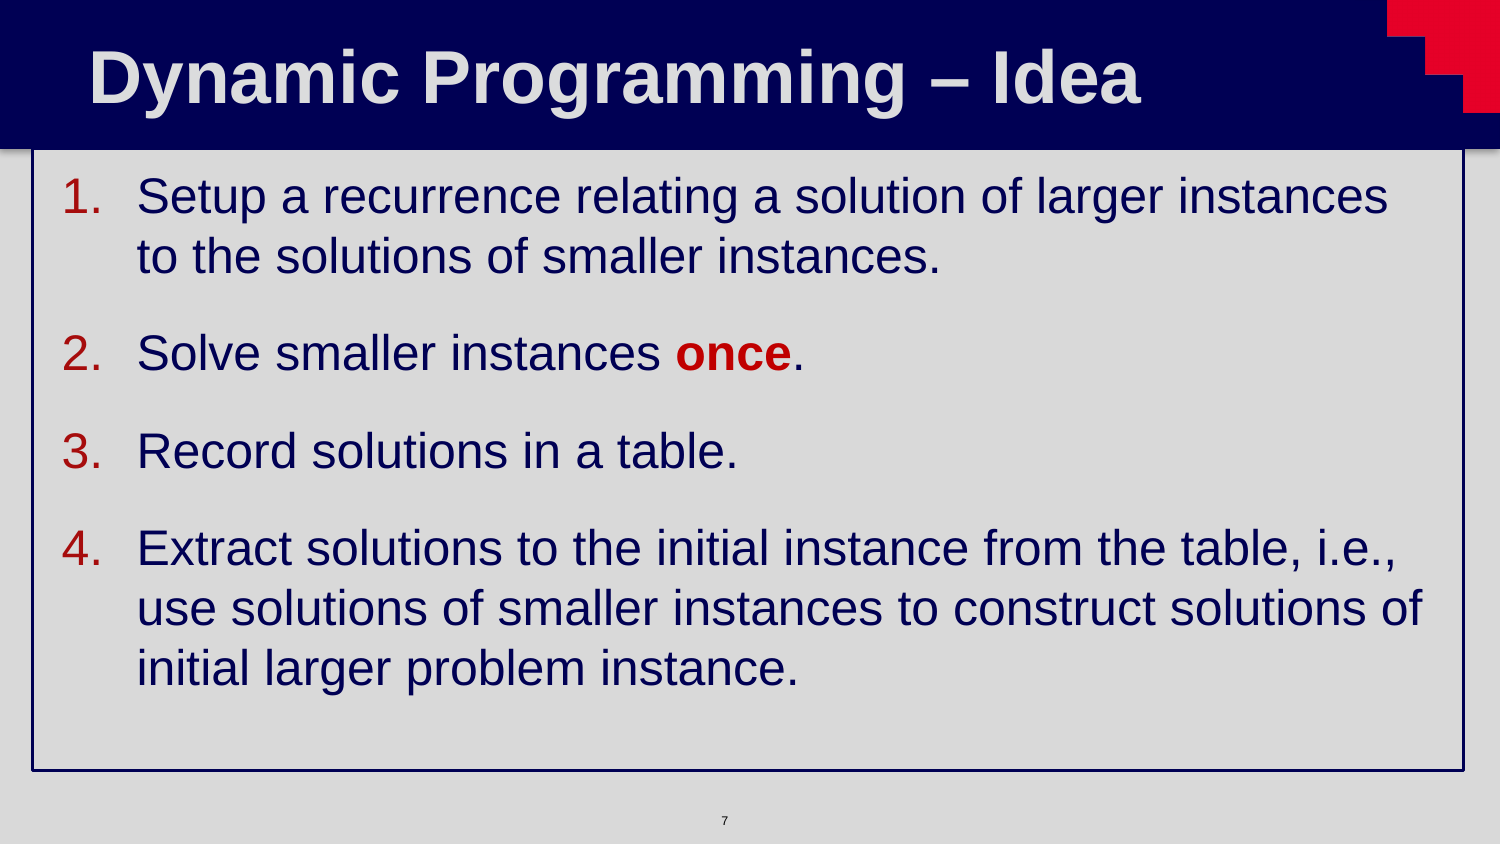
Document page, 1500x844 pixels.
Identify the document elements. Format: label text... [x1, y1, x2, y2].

picture [1387, 0, 1500, 113]
list Setup a recurrence relating a solution of larger instances to the solutions of smaller instances. Solve smaller instances once. Record solutions in a table. Extract solutions to the initial instance from the table, i.e., use solutions of smaller instances to construct solutions of initial larger problem instance. [31, 146, 1465, 772]
title Dynamic Programming – Idea [0, 0, 1356, 150]
